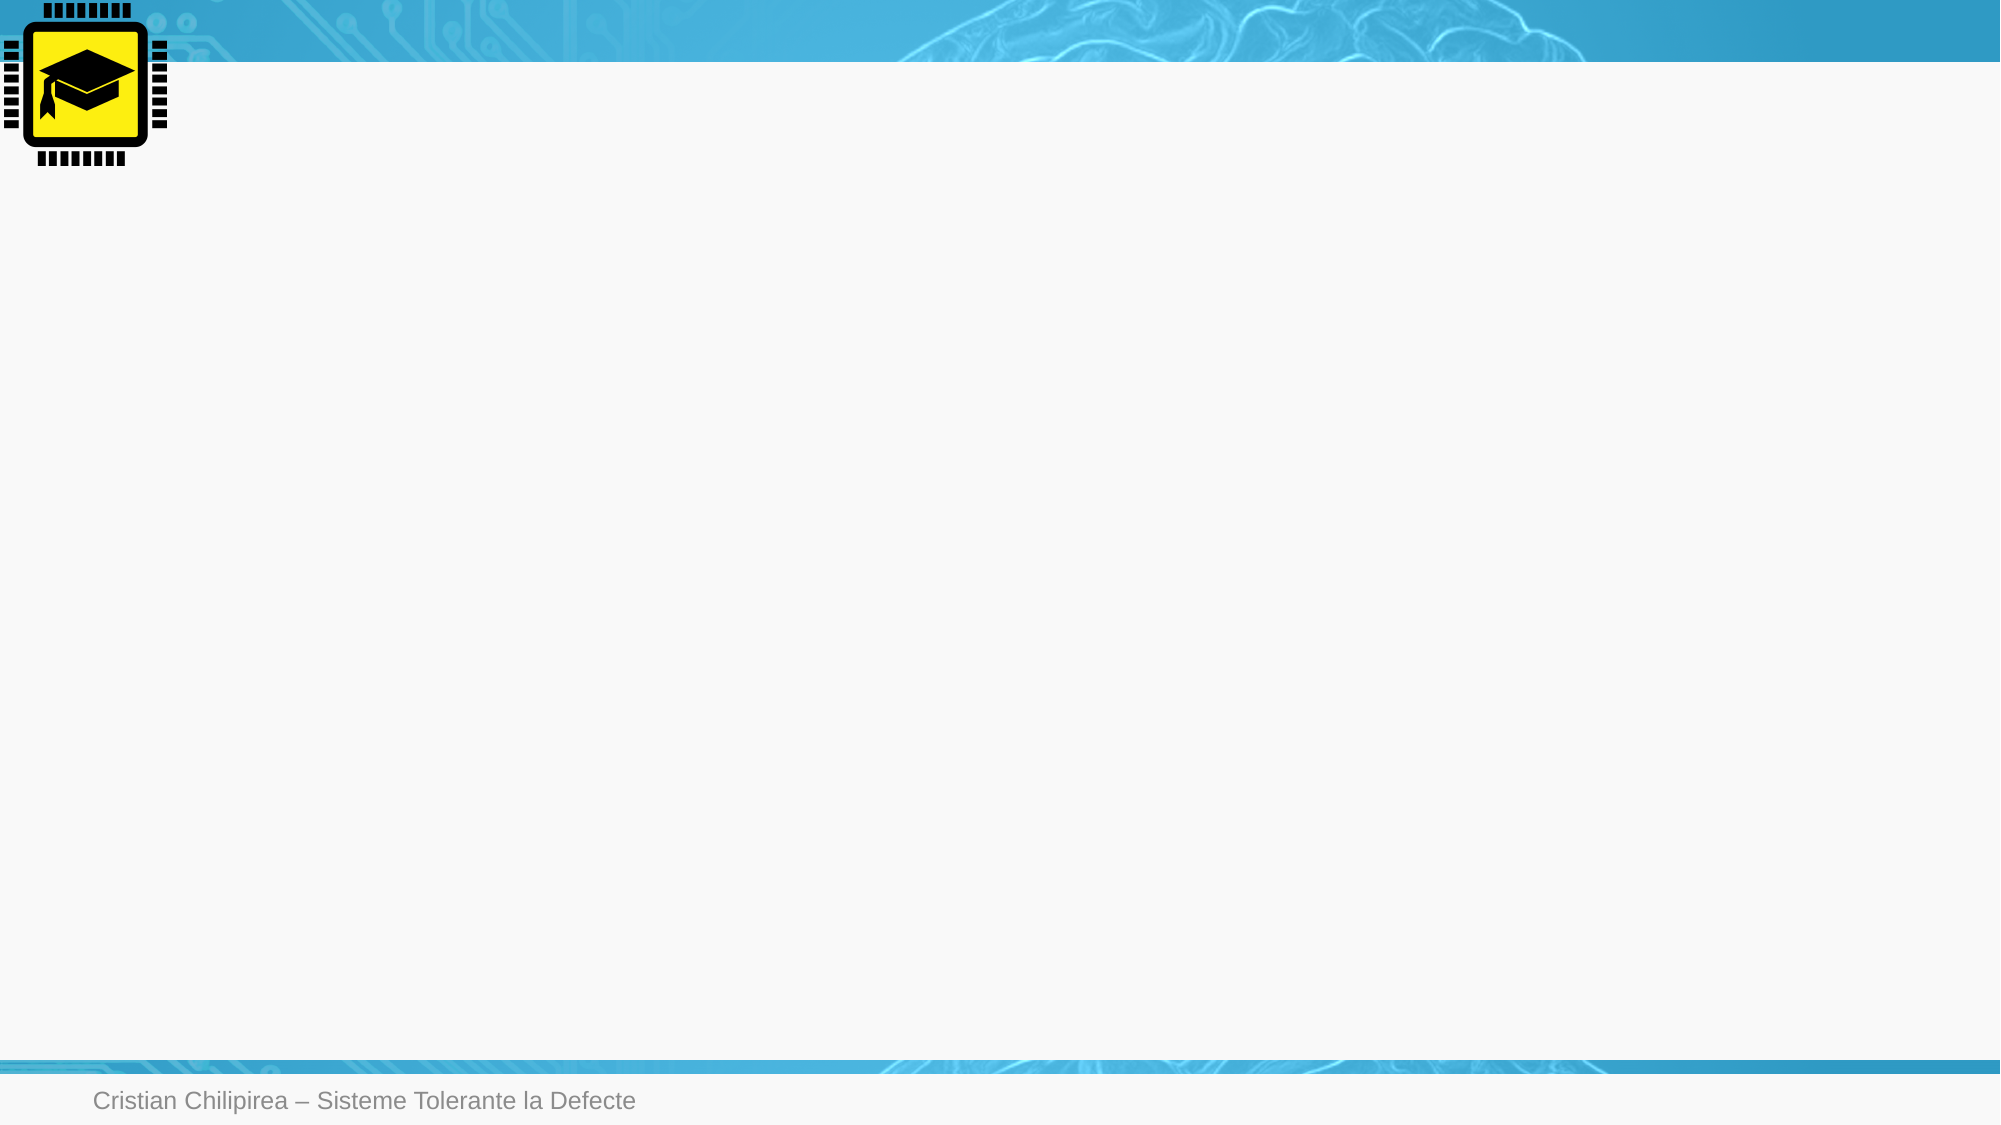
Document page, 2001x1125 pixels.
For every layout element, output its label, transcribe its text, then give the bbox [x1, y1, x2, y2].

footer Cristian Chilipirea – Sisteme Tolerante la Defecte [77, 1073, 1338, 1125]
picture [0, 1060, 2000, 1074]
picture [0, 0, 2000, 166]
